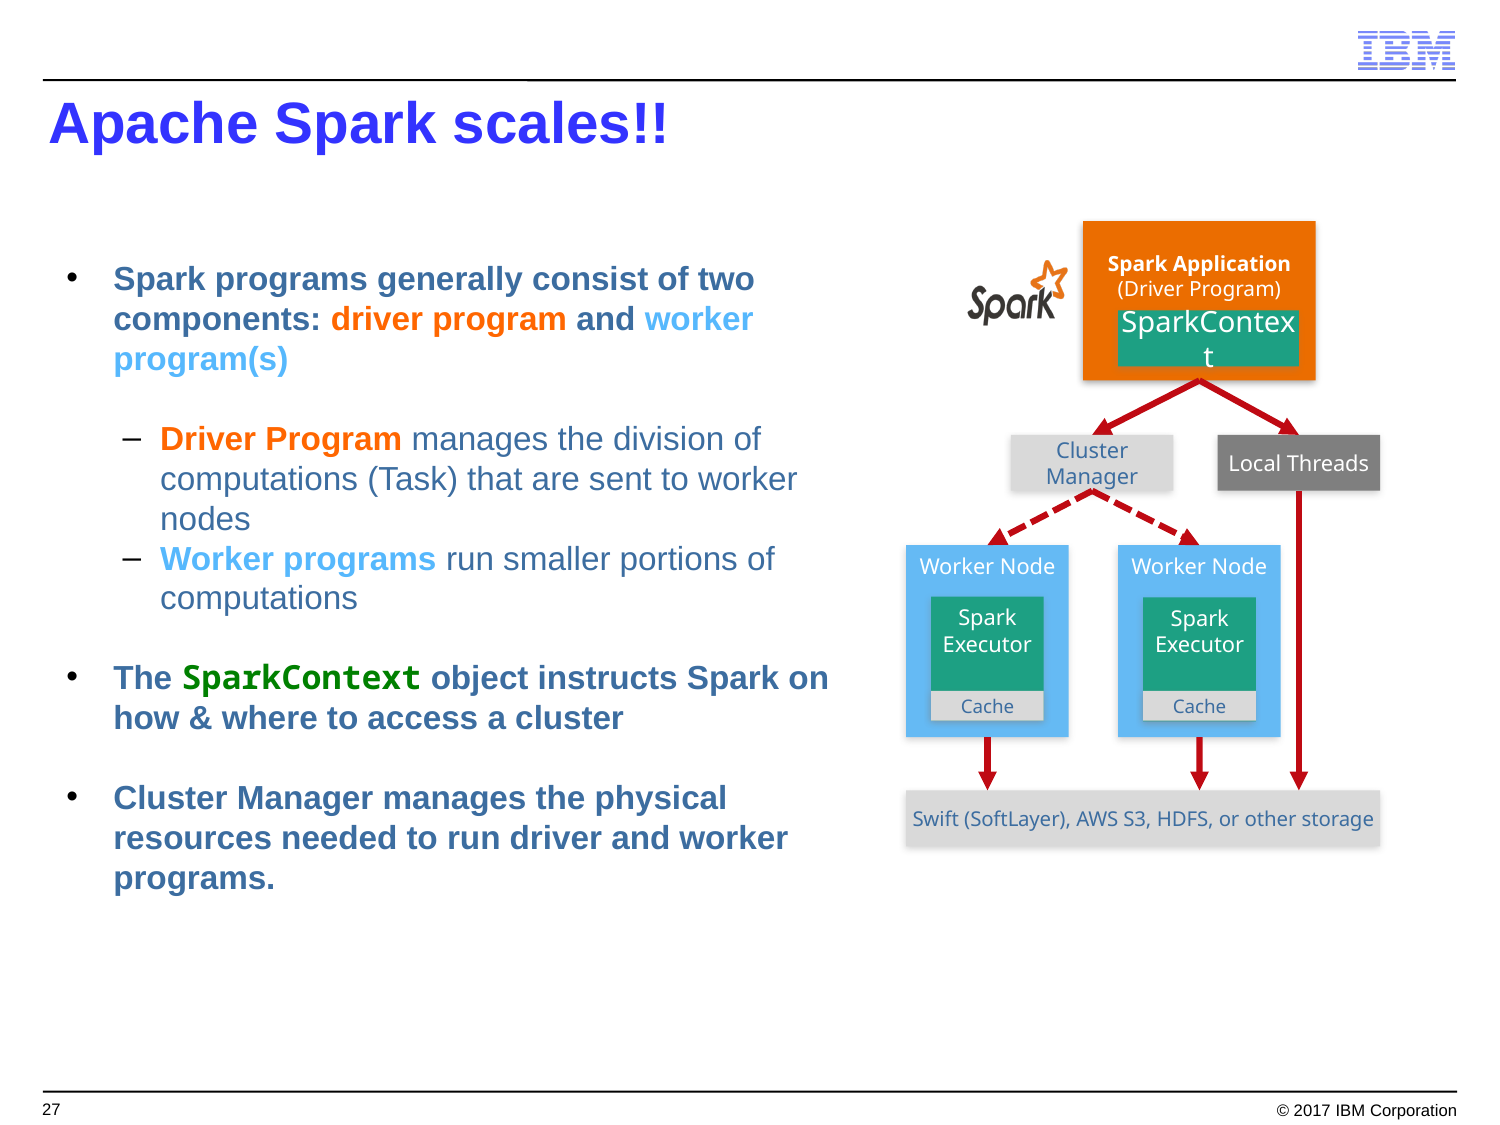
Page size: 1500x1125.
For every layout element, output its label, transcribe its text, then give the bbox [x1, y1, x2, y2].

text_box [1199, 380, 1300, 436]
picture [1358, 31, 1455, 70]
text_box Swift (SoftLayer), AWS S3, HDFS, or other storage [906, 790, 1381, 847]
text_box Cache [1143, 690, 1256, 721]
text_box Local Threads [1217, 434, 1381, 491]
list Spark programs generally consist of two components: driver program and worker program(s) Driver Program manages the division of computations (Task) that are sent to worker nodes Worker programs run smaller portions of computations The SparkContext object instructs Spark on how & where to access a cluster Cluster Manager manages the physical resources needed to run driver and worker programs. [51, 249, 888, 1125]
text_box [1091, 490, 1200, 546]
text_box Cache [931, 690, 1044, 721]
text_box Worker Node [906, 545, 1069, 738]
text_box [1091, 380, 1197, 436]
text_box Worker Node [1118, 545, 1281, 738]
text_box SparkContext [1118, 310, 1299, 367]
text_box Spark Executor [931, 596, 1044, 690]
text_box Spark Application (Driver Program) [1082, 220, 1317, 381]
text_box Spark Executor [1143, 597, 1256, 690]
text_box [987, 490, 1090, 546]
title Apache Spark scales!! [33, 77, 1264, 218]
picture [964, 246, 1069, 357]
text_box Cluster Manager [1010, 434, 1174, 489]
